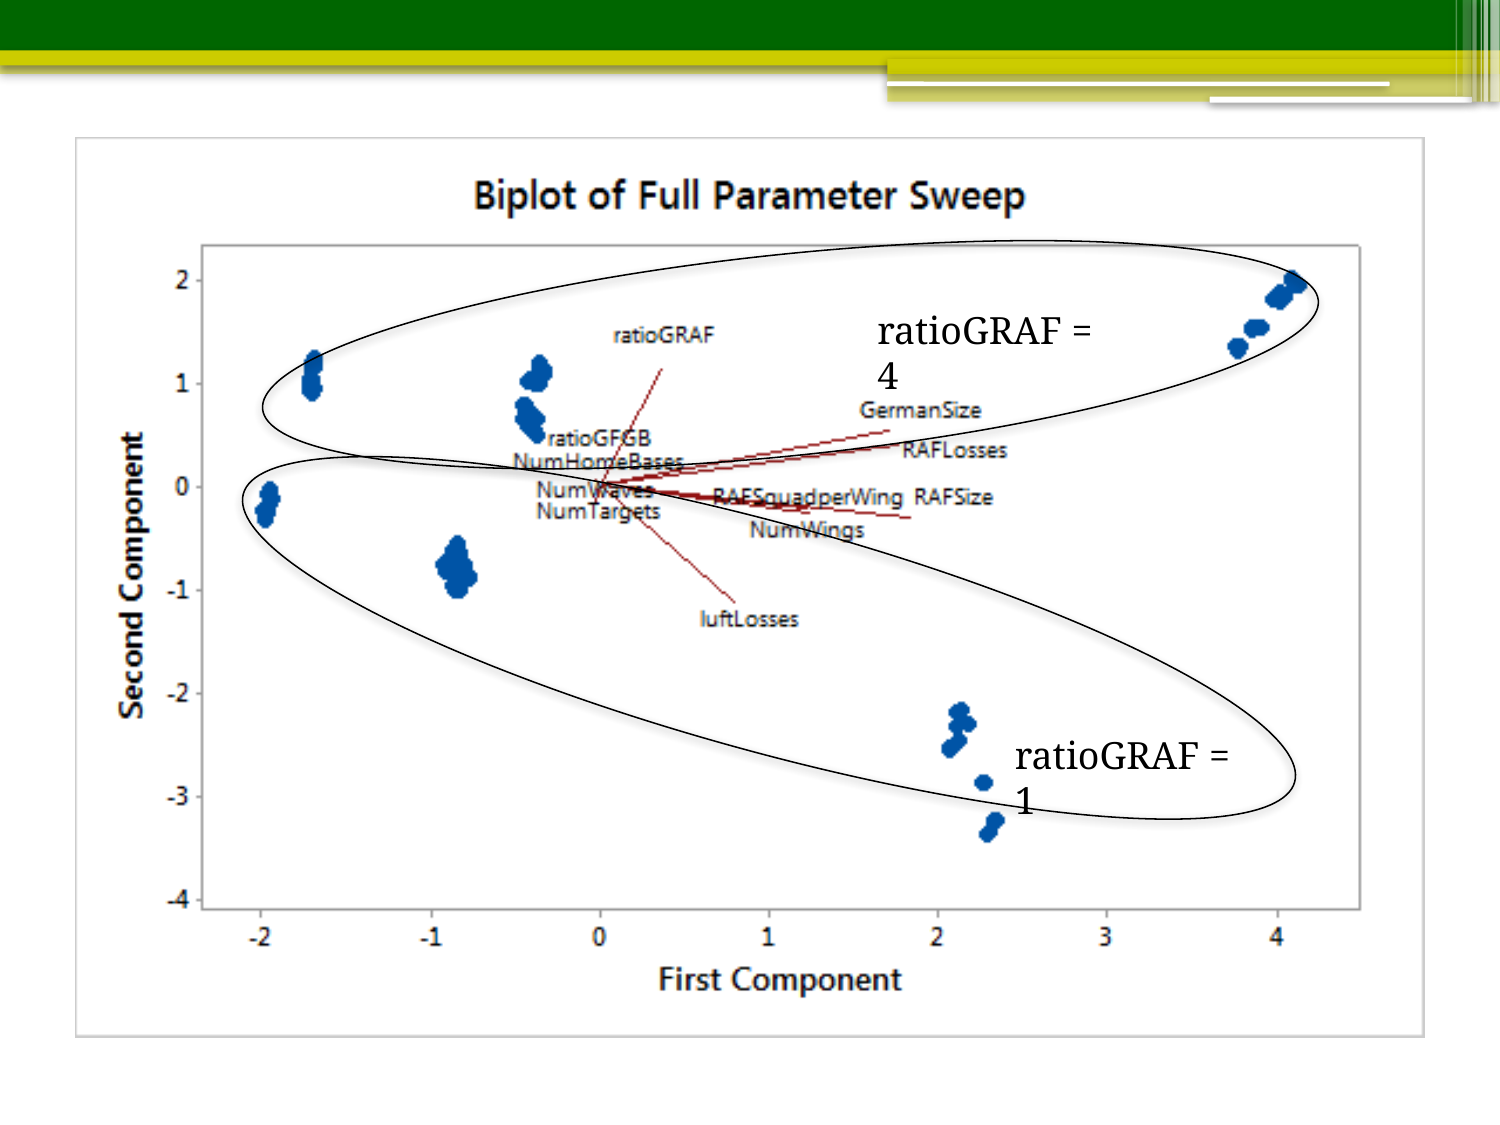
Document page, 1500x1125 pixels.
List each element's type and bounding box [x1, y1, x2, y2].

picture [74, 137, 1426, 1038]
